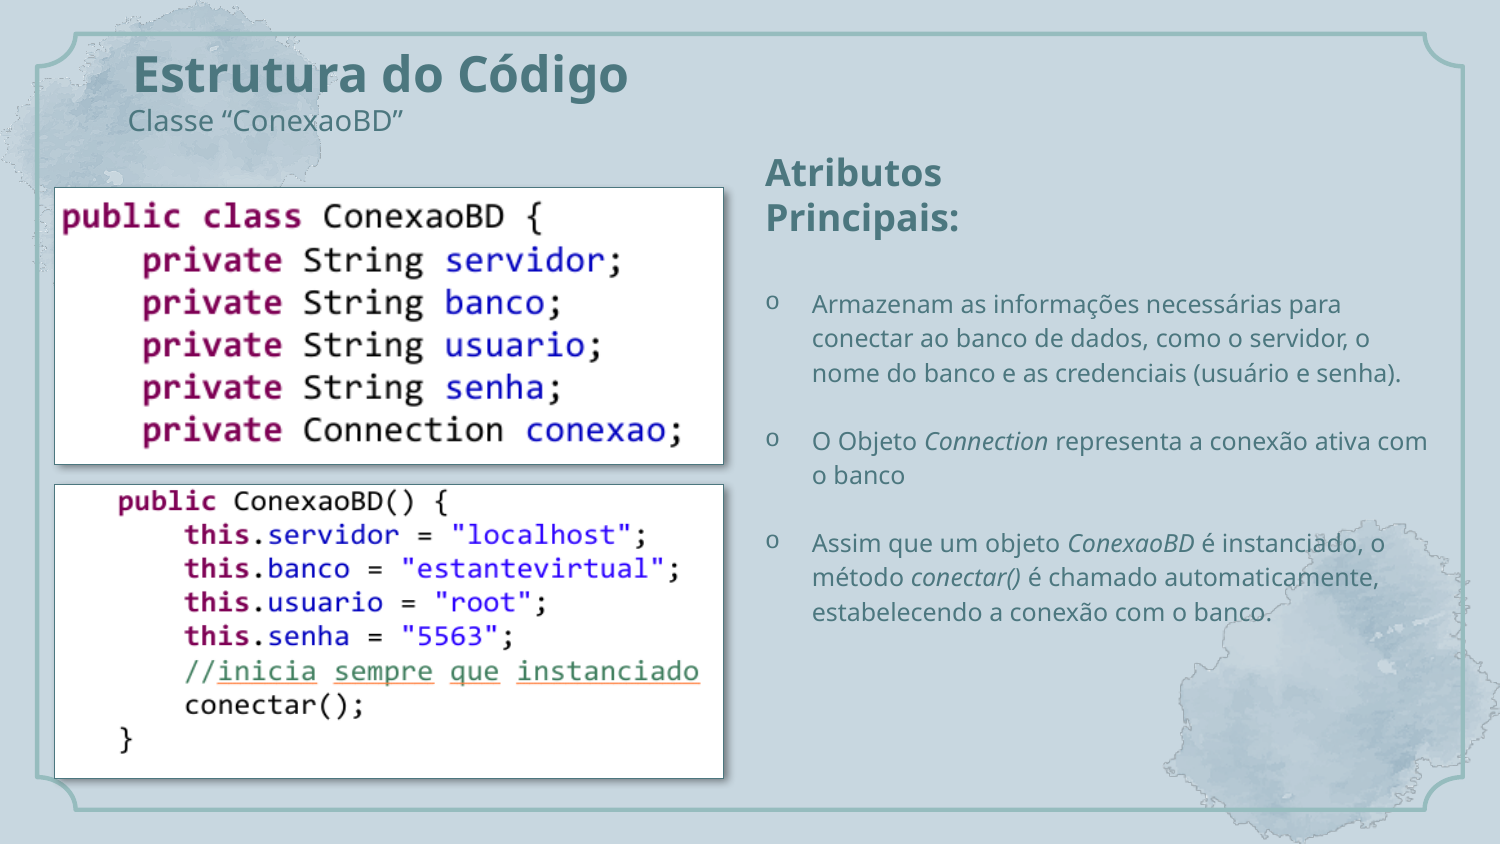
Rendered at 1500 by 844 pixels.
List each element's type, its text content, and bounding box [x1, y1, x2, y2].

picture [54, 187, 724, 465]
text_box Atributos Principais: [750, 134, 1128, 211]
text_box Armazenam as informações necessárias para conectar ao banco de dados, como o servidor, o nome do banco e as credenciais (usuário e senha). O Objeto Connection representa a conexão ativa com o banco Assim que um objeto ConexaoBD é instanciado, o método conectar() é chamado automaticamente, estabelecendo a conexão com o banco. [750, 268, 1454, 375]
text_box Classe “ConexaoBD” [46, 82, 419, 188]
title Estrutura do Código [117, 42, 1383, 103]
picture [54, 483, 724, 779]
